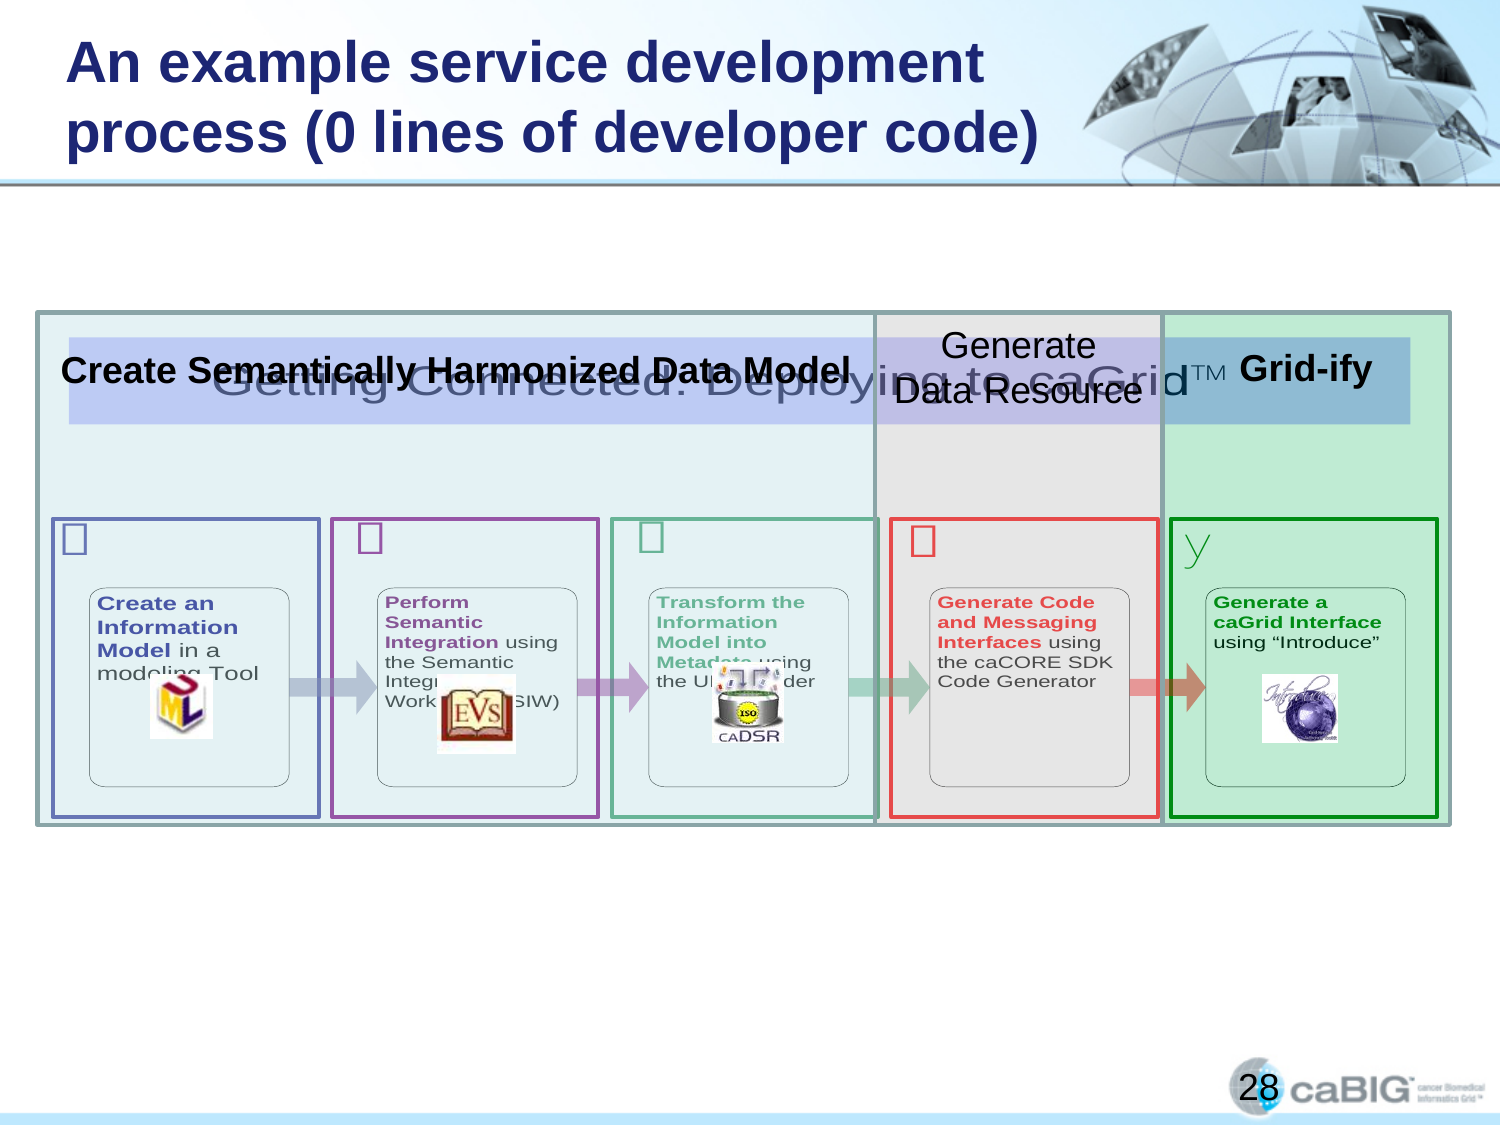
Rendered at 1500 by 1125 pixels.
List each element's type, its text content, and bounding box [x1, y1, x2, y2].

text_box Grid-ify [1164, 310, 1452, 827]
title An example service development process (0 lines of developer code) [49, 0, 1176, 188]
text_box Create Semantically Harmonized Data Model [35, 310, 873, 827]
text_box Generate Data Resource [873, 310, 1164, 319]
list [46, 320, 1444, 822]
picture [0, 0, 1500, 1125]
